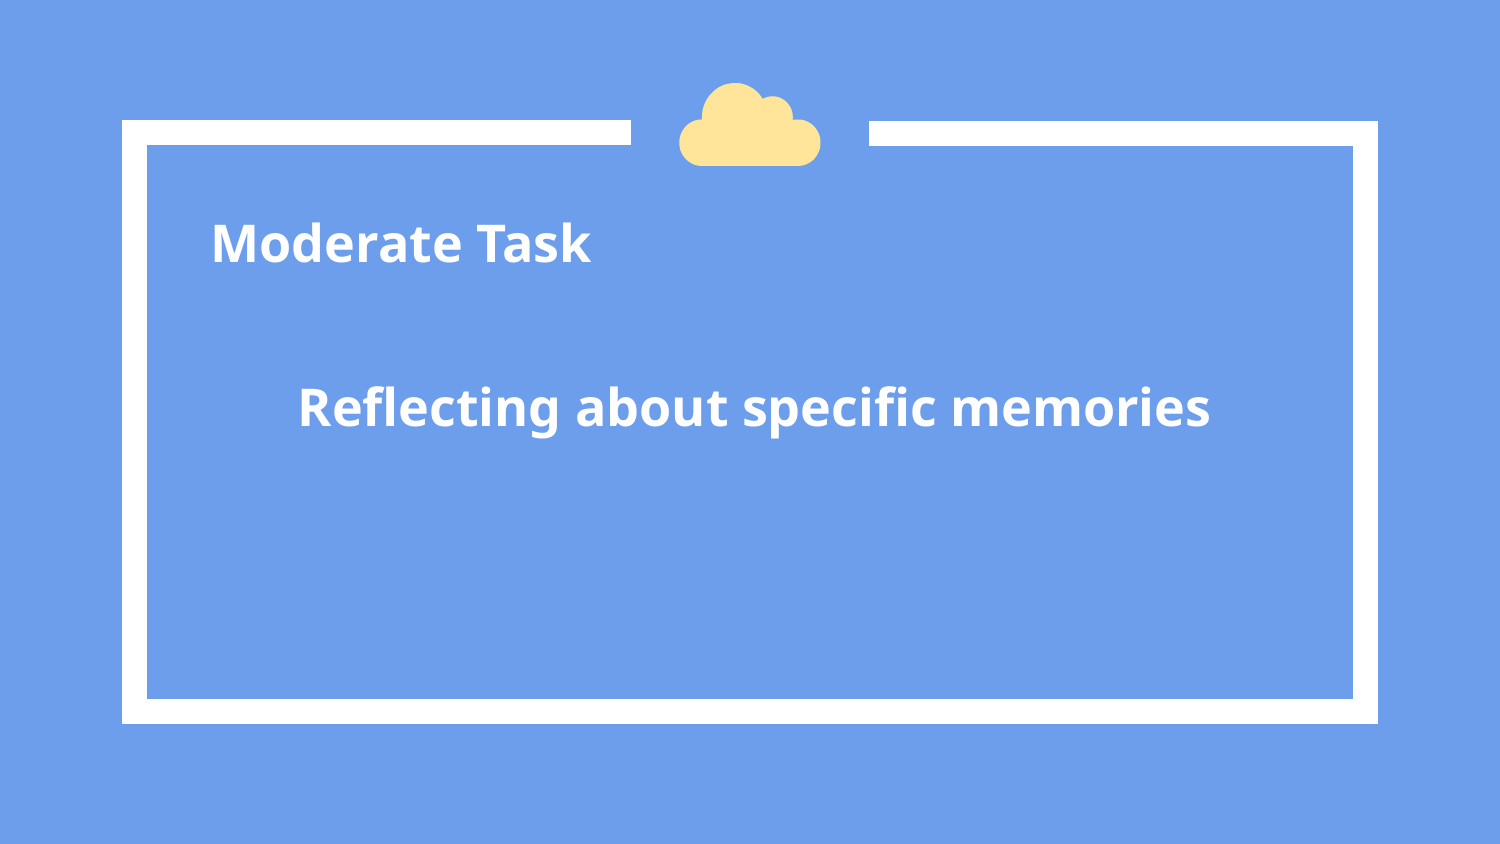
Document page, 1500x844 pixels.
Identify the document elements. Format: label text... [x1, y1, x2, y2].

text_box Reflecting about specific memories [247, 359, 1276, 510]
text_box [679, 83, 821, 166]
text_box Moderate Task [195, 195, 727, 279]
